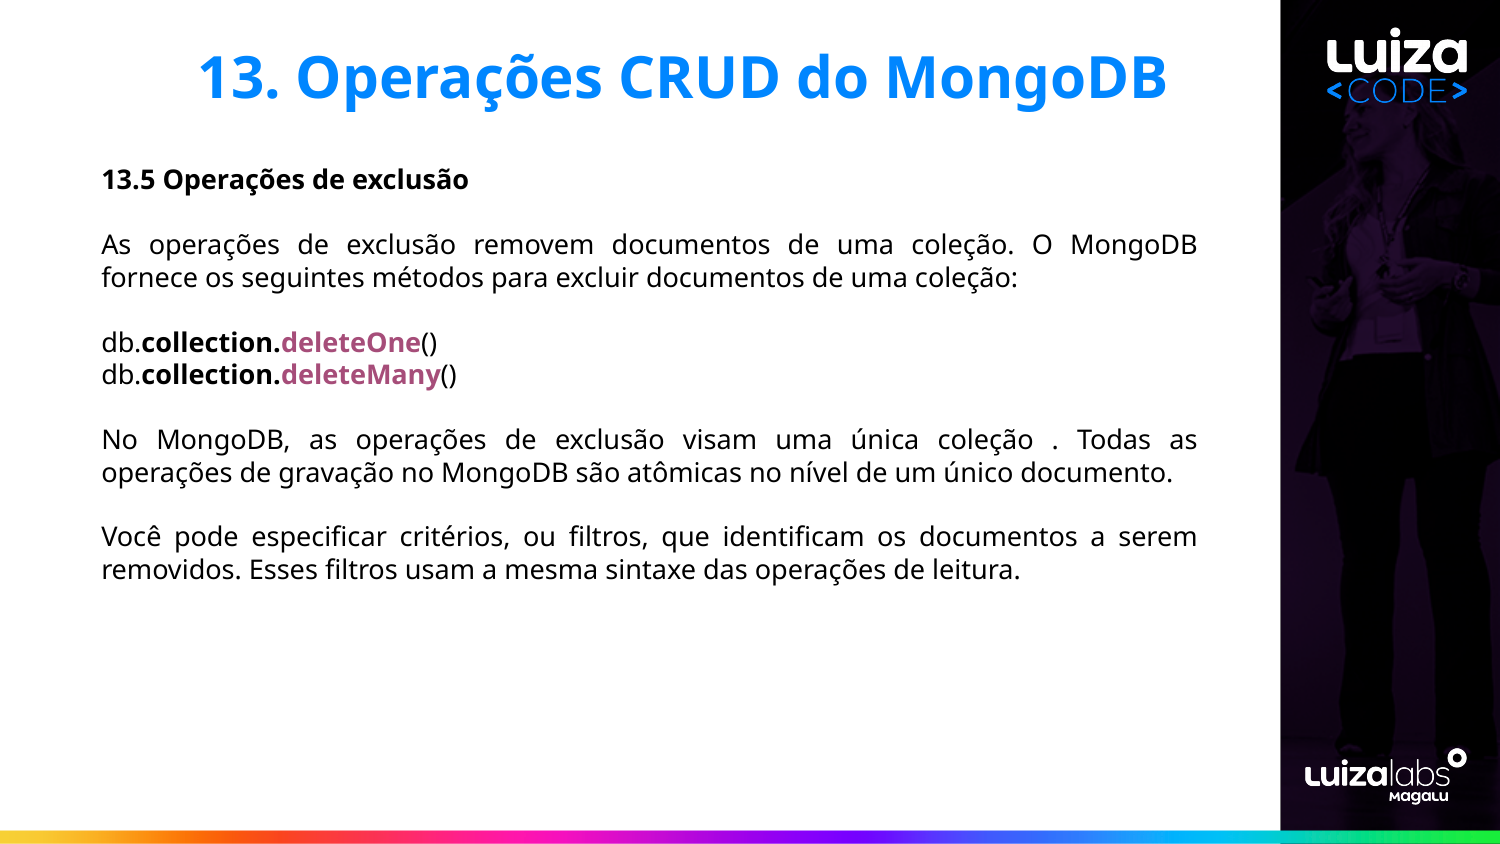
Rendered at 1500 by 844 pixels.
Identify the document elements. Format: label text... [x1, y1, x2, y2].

text_box 13.5 Operações de exclusão As operações de exclusão removem documentos de uma coleção. O MongoDB fornece os seguintes métodos para excluir documentos de uma coleção: db.collection.deleteOne() db.collection.deleteMany() No MongoDB, as operações de exclusão visam uma única coleção . Todas as operações de gravação no MongoDB são atômicas no nível de um único documento. Você pode especificar critérios, ou filtros, que identificam os documentos a serem removidos. Esses filtros usam a mesma sintaxe das operações de leitura. [86, 115, 1213, 665]
picture [1233, 0, 1500, 844]
picture [0, 830, 1156, 844]
list 13. Operações CRUD do MongoDB [123, 14, 1244, 116]
